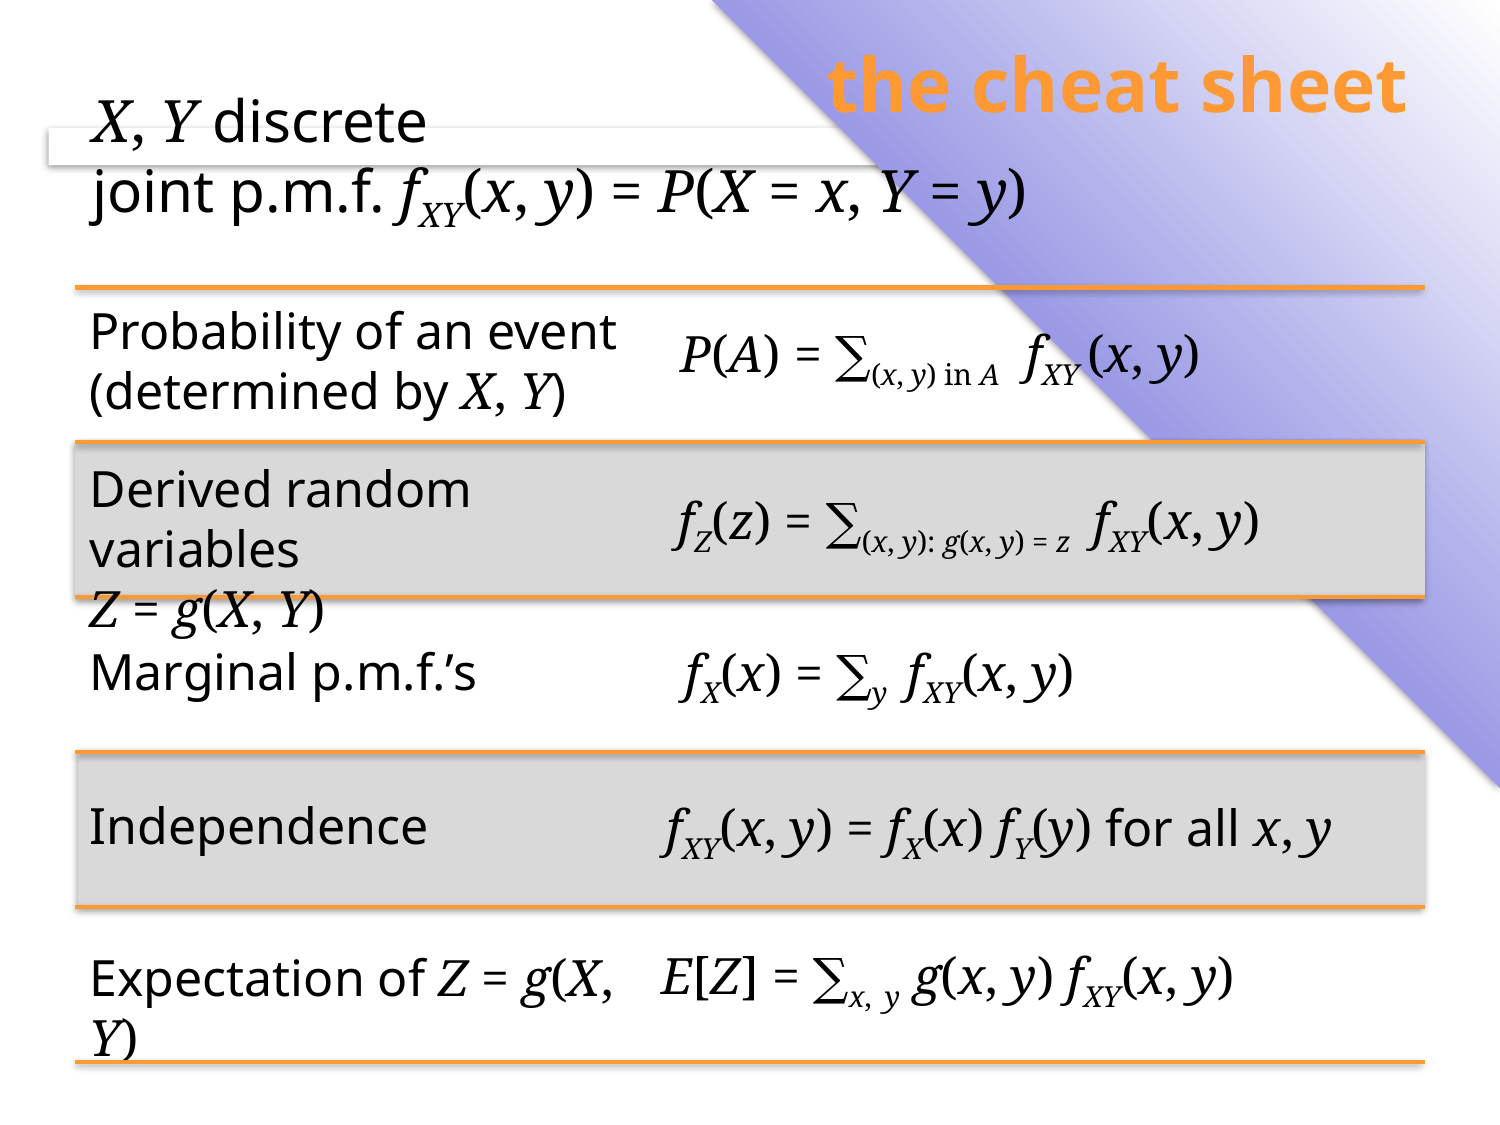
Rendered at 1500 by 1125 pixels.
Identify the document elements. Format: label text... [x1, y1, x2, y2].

text_box [46, 126, 77, 167]
text_box Independence [74, 786, 699, 862]
text_box E[Z] = ∑x, y g(x, y) fXY(x, y) [646, 937, 1263, 1021]
text_box Probability of an event (determined by X, Y) [74, 297, 699, 427]
text_box Derived random variables Z = g(X, Y) [74, 604, 699, 646]
text_box X, Y discrete joint p.m.f. fXY(x, y) = P(X = x, Y = y) [77, 77, 1428, 242]
text_box Marginal p.m.f.’s [75, 646, 643, 708]
text_box [699, 449, 1427, 597]
text_box Derived random variables Z = g(X, Y) [74, 450, 699, 596]
text_box P(A) = ∑(x, y) in A fXY (x, y) [665, 315, 1216, 399]
text_box Expectation of Z = g(X, Y) [75, 939, 684, 1059]
text_box [710, 0, 1500, 790]
text_box fX(x) = ∑y fXY(x, y) [670, 633, 1103, 717]
text_box [76, 759, 1427, 907]
text_box fXY(x, y) = fX(x) fY(y) for all x, y [651, 789, 1348, 873]
text_box fZ(z) = ∑(x, y): g(x, y) = z fXY(x, y) [699, 482, 1289, 566]
text_box the cheat sheet [811, 29, 1423, 135]
